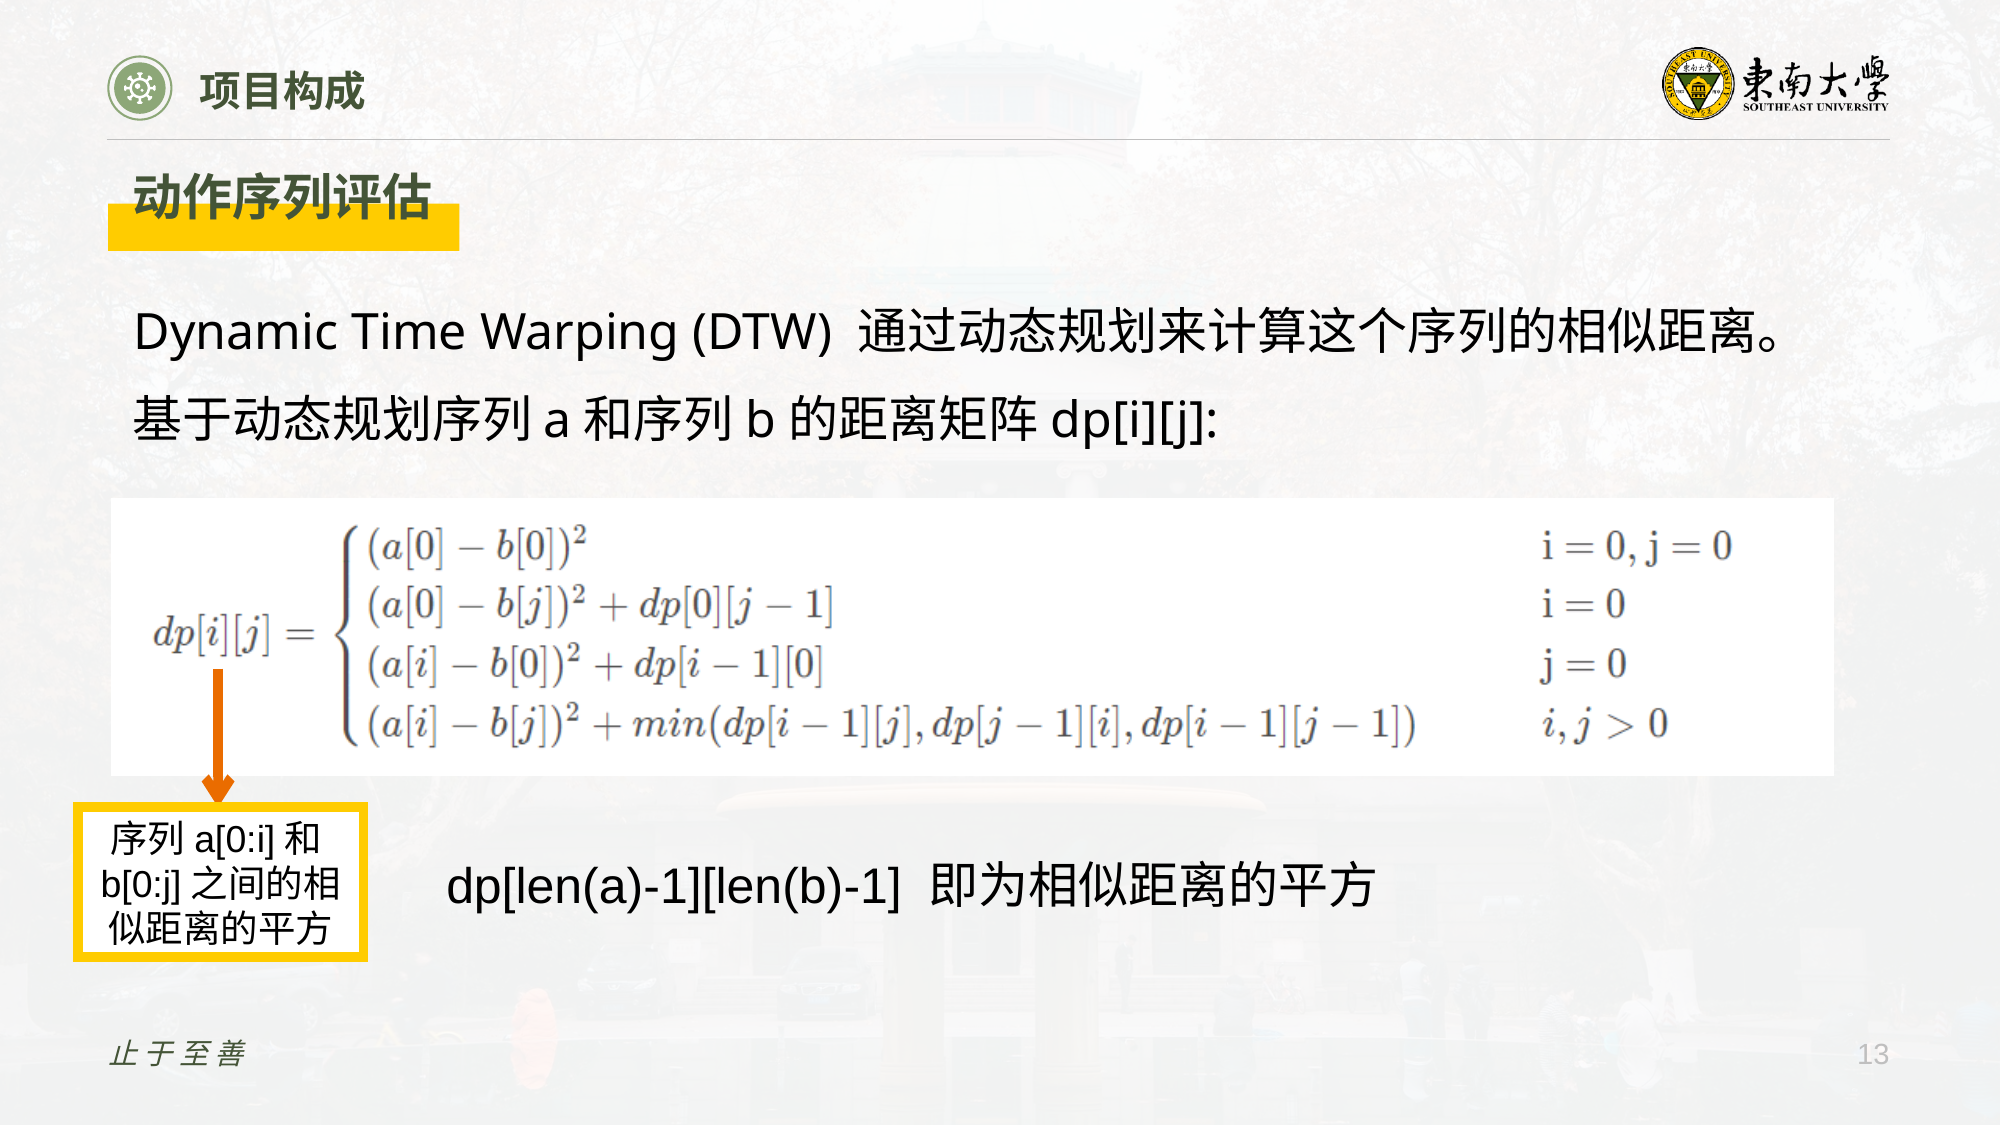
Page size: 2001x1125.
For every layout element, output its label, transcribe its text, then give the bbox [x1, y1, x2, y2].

slide_number 止于至善 [108, 1022, 657, 1083]
text_box 动作序列评估 [117, 158, 448, 234]
text_box 基于动态规划序列a和序列b的距离矩阵dp[i][j]: [117, 379, 1663, 455]
list 项目构成 [199, 56, 1663, 123]
text_box 序列a[0:i]和b[0:j]之间的相似距离的平方 [77, 806, 365, 958]
text_box Dynamic Time Warping (DTW) 通过动态规划来计算这个序列的相似距离。 [118, 292, 1827, 367]
picture [111, 498, 1834, 776]
slide_number 13 [1439, 1022, 1890, 1083]
text_box [107, 203, 460, 252]
text_box dp[len(a)-1][len(b)-1] 即为相似距离的平方 [431, 846, 1622, 922]
picture [1662, 47, 1889, 120]
